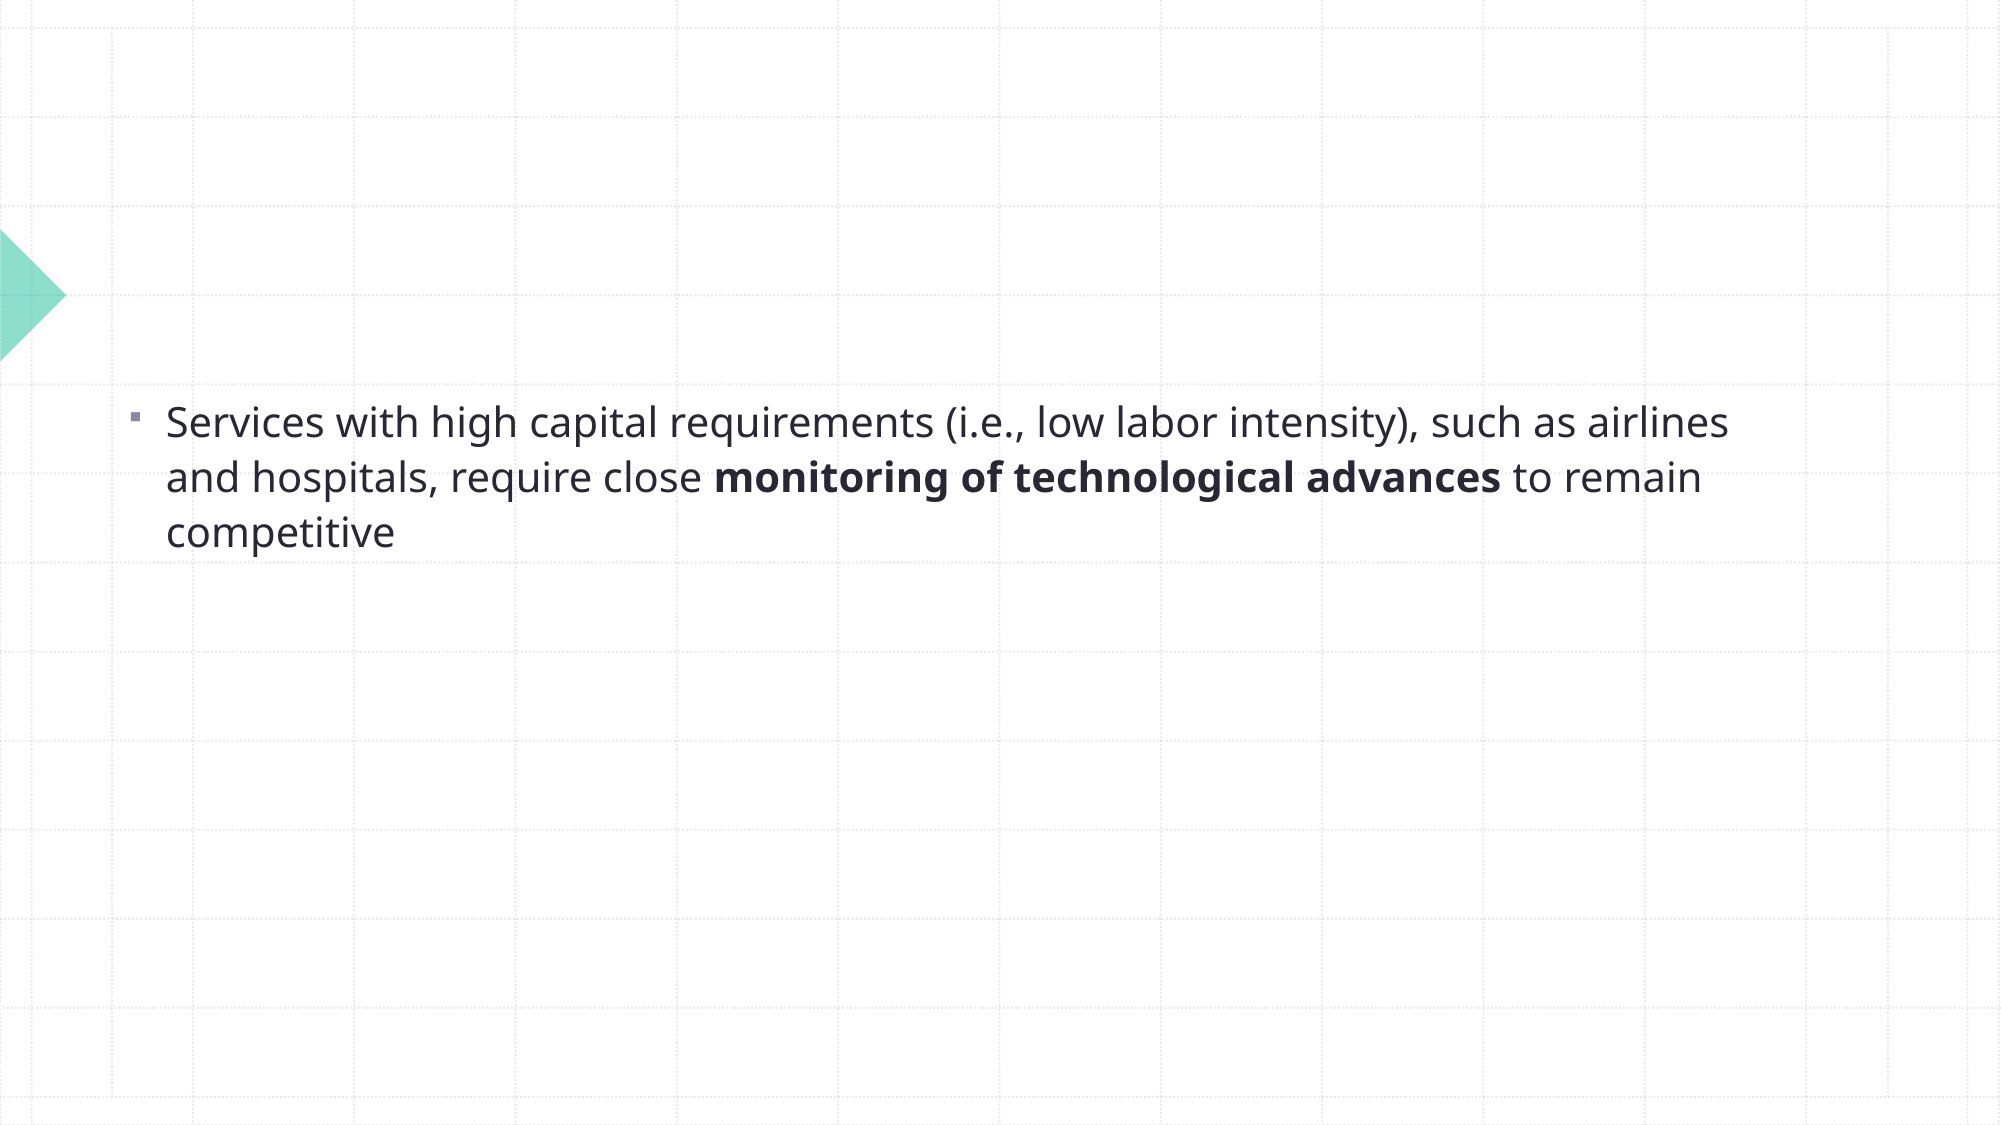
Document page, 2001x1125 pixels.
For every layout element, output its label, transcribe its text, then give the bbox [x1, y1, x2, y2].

list Services with high capital requirements (i.e., low labor intensity), such as airlines and hospitals, require close monitoring of technological advances to remain competitive [113, 383, 1808, 969]
